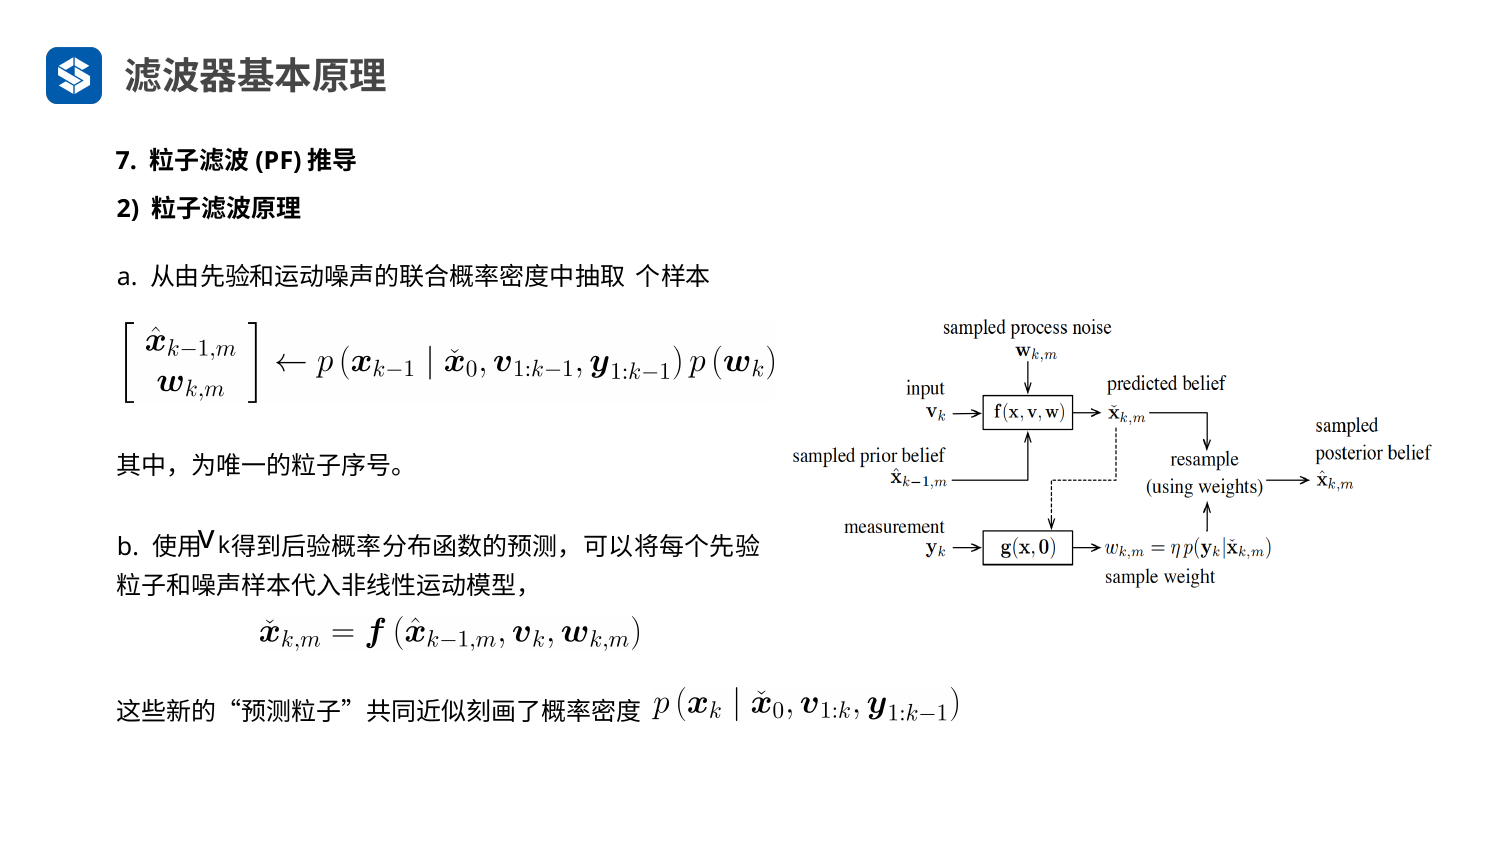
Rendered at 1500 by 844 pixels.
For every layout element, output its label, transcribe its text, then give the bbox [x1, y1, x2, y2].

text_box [259, 614, 640, 654]
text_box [651, 685, 959, 724]
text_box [46, 44, 593, 106]
text_box b. 使用 得到后验概率分布函数的预测，可以将每个先验粒子和噪声样本代入非线性运动模型， [102, 514, 775, 608]
text_box 7. 粒子滤波(PF)推导 [100, 127, 447, 182]
picture [787, 314, 1437, 600]
text_box 这些新的“预测粒子”共同近似刻画了概率密度 。 [101, 679, 1023, 733]
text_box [124, 320, 775, 405]
text_box 2) 粒子滤波原理 [101, 182, 343, 231]
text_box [197, 530, 231, 556]
